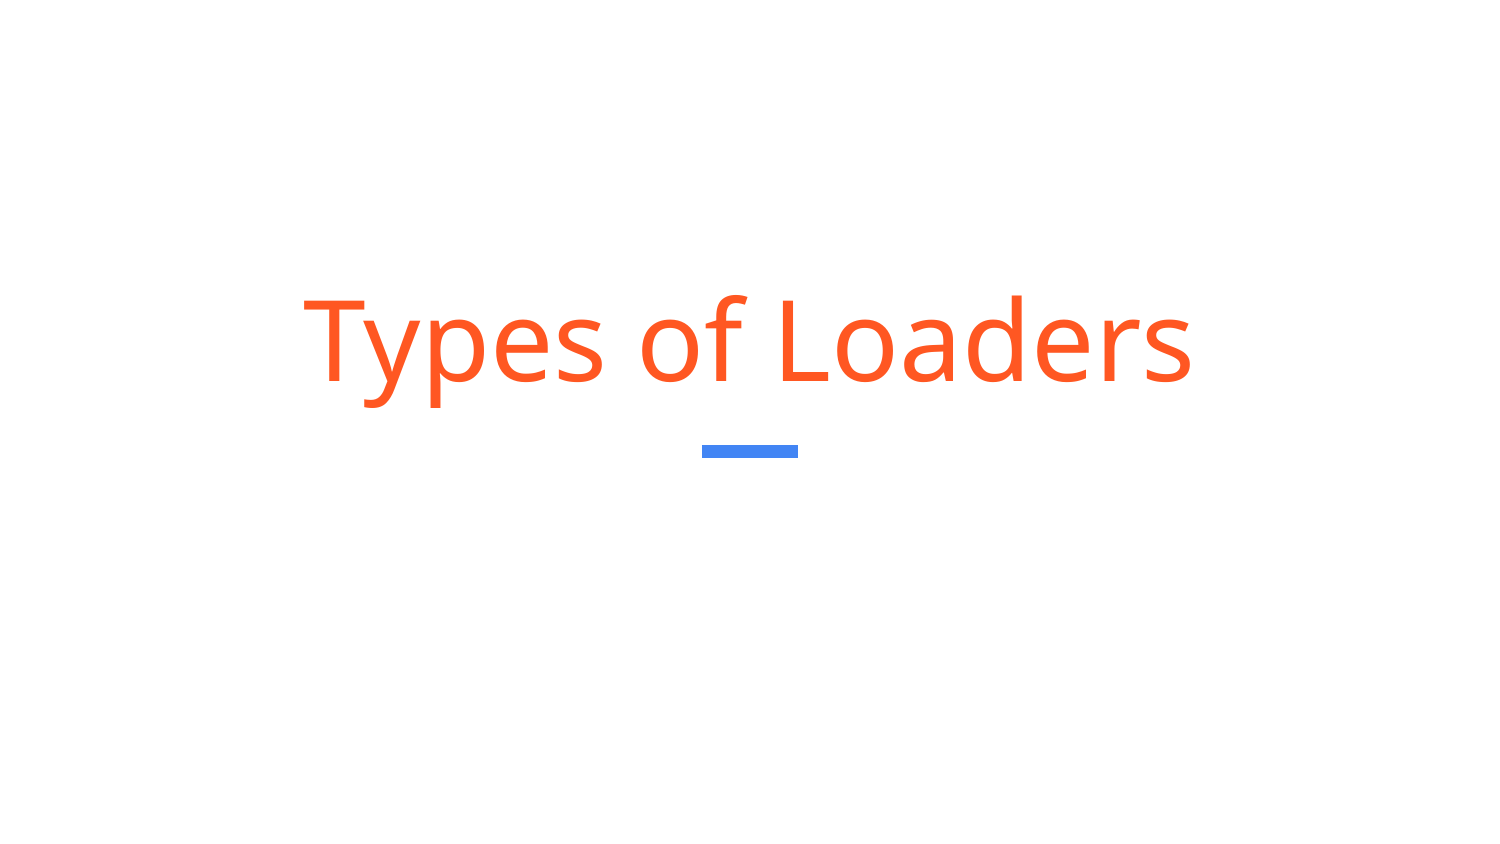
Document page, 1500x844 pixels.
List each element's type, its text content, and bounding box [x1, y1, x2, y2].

title Types of Loaders [51, 97, 1449, 419]
